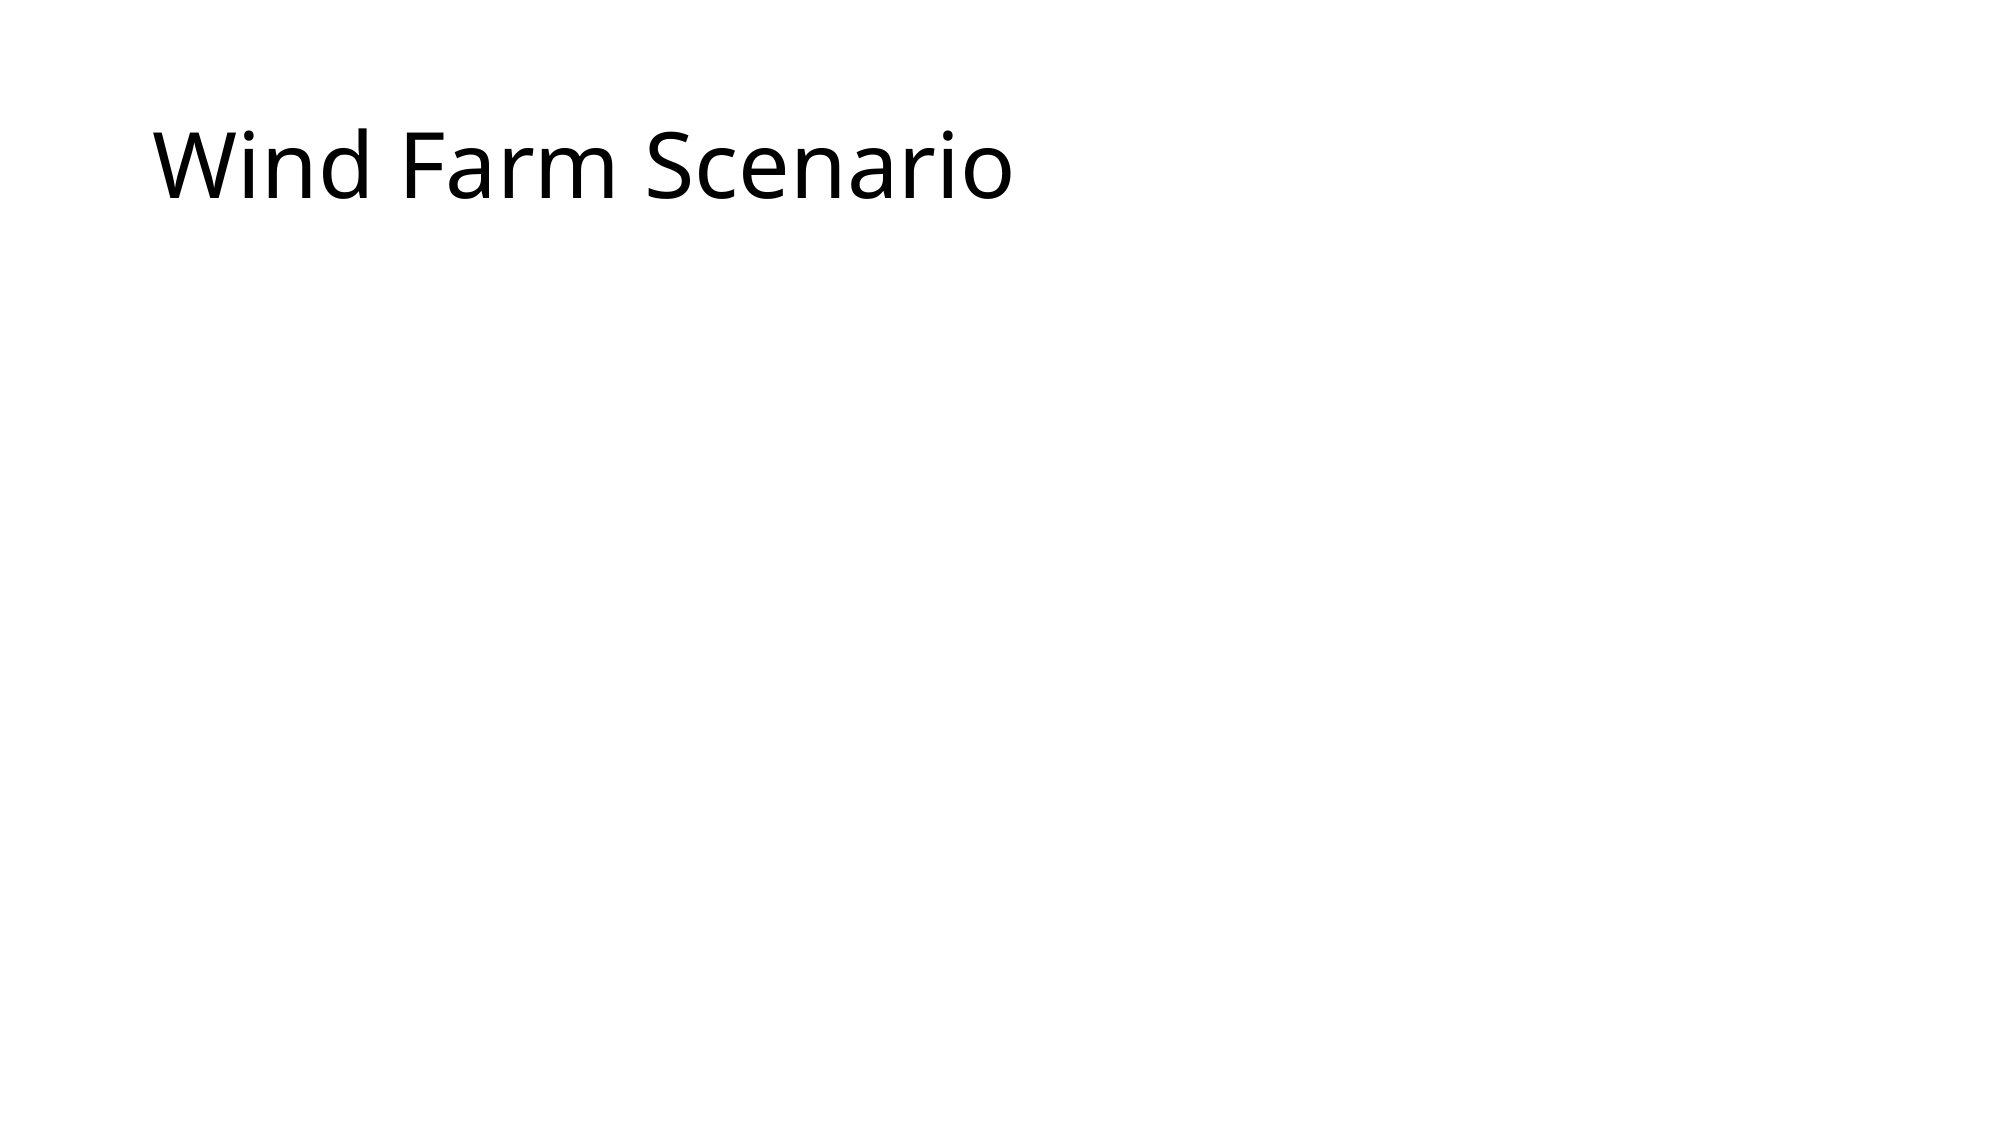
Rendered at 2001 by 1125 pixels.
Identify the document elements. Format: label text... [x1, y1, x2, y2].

title Wind Farm Scenario [137, 59, 1863, 278]
